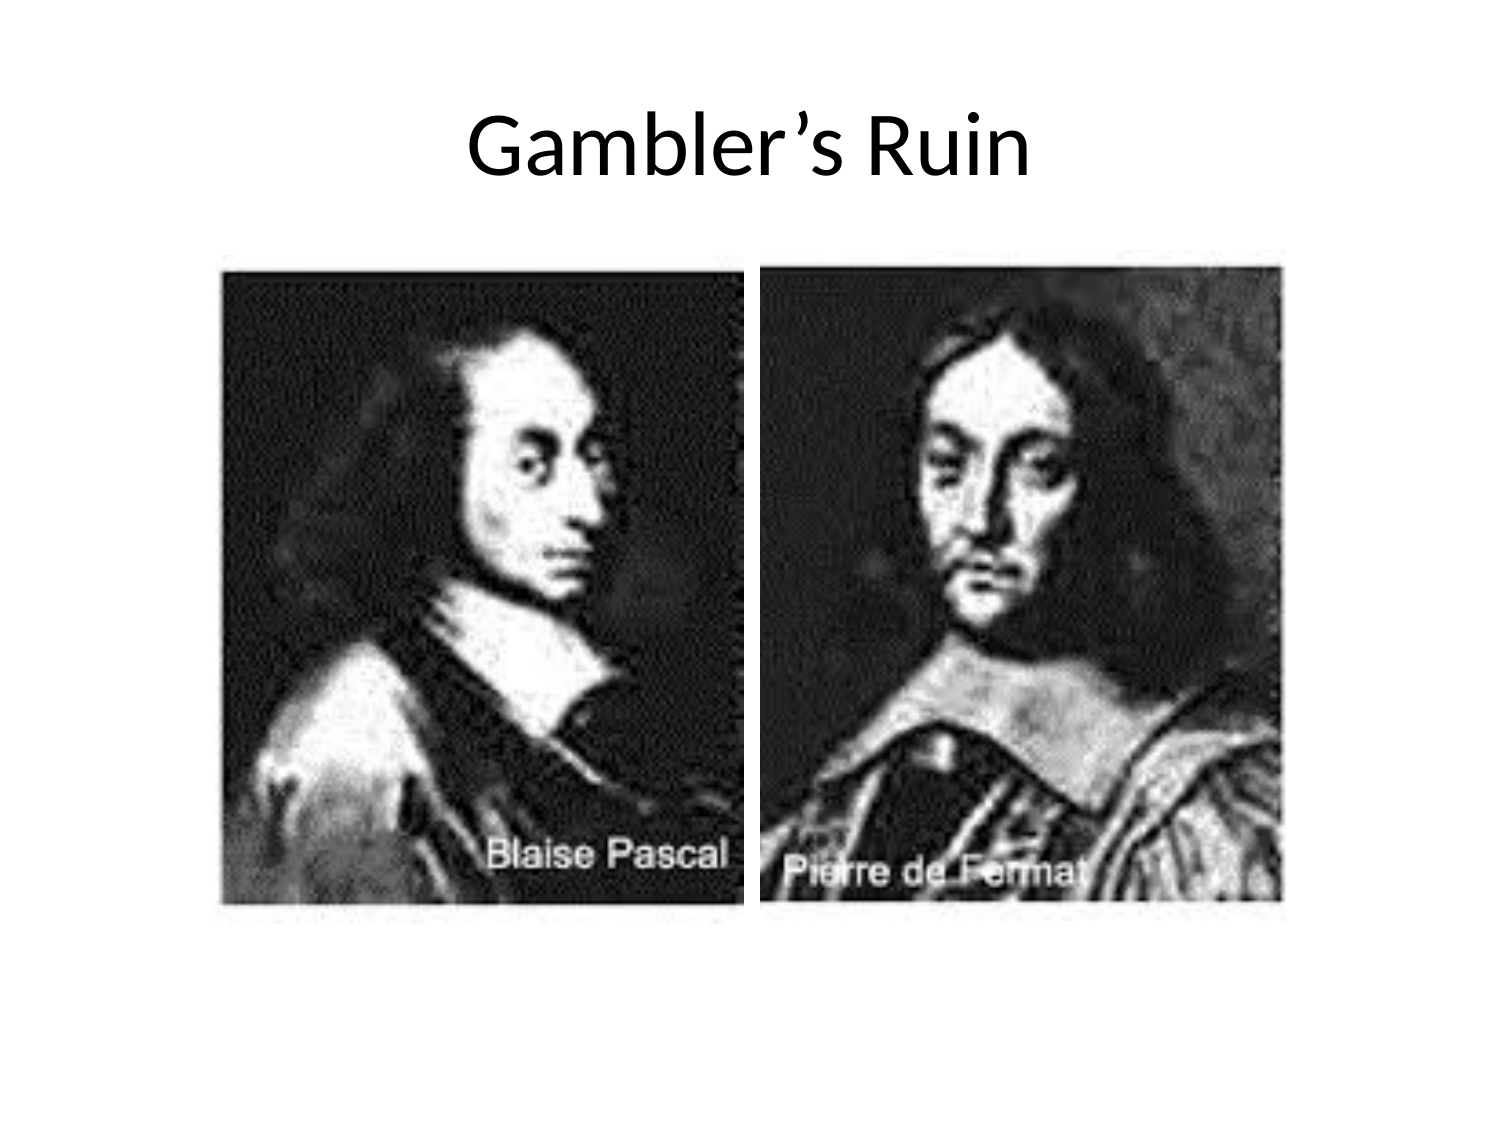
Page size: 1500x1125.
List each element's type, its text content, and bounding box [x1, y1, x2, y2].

picture [760, 249, 1348, 921]
title Gambler’s Ruin [75, 45, 1425, 233]
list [159, 255, 744, 924]
